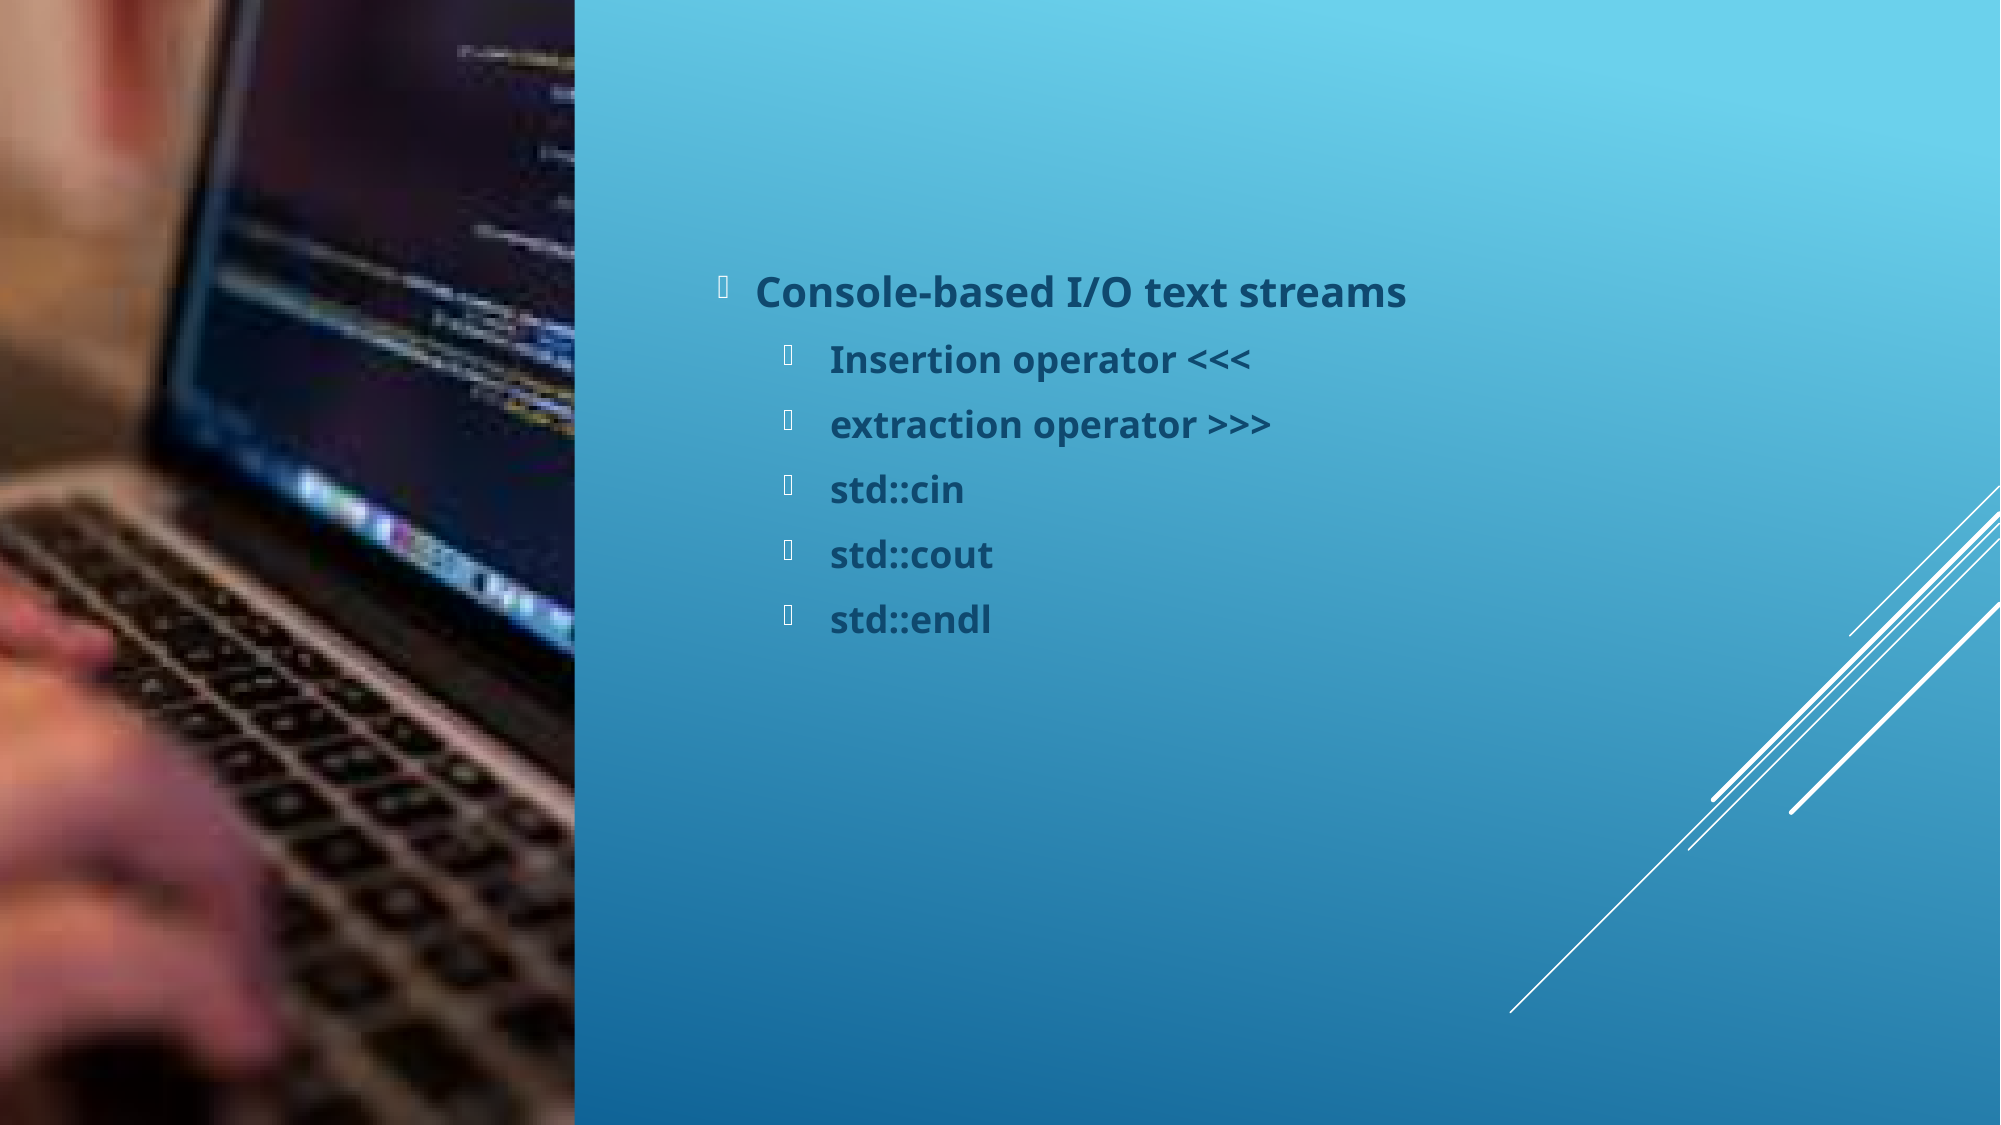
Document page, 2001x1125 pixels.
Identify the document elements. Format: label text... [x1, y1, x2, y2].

picture [0, 0, 575, 1125]
list Console-based I/O text streams Insertion operator <<< extraction operator >>> std::cin std::cout std::endl [702, 51, 1793, 998]
